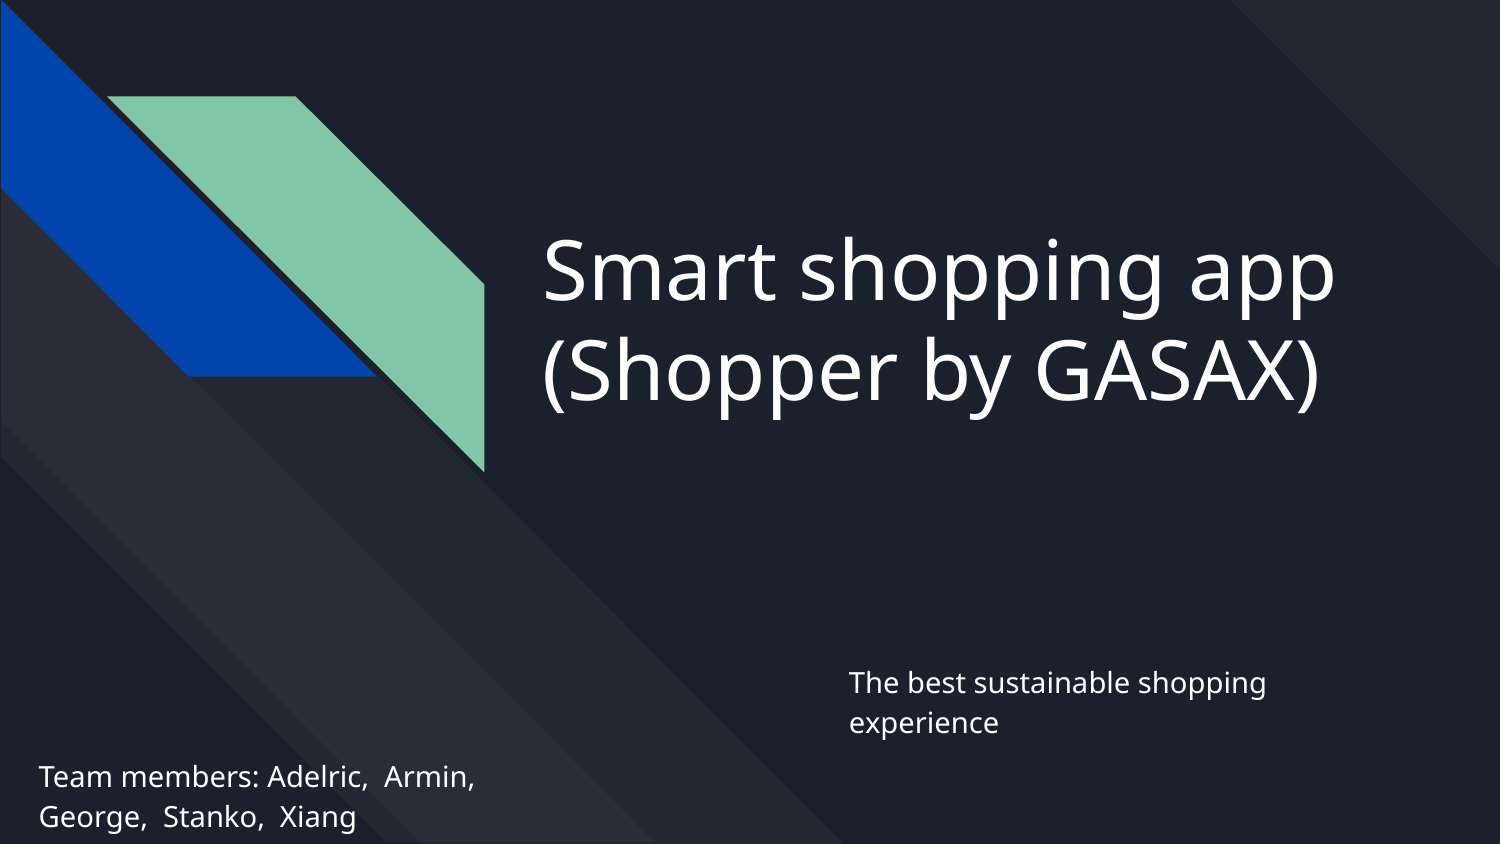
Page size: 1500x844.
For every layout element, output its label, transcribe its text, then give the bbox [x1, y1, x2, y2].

subtitle Team members: Adelric, Armin, George, Stanko, Xiang [23, 738, 594, 822]
subtitle The best sustainable shopping experience [833, 643, 1404, 727]
title Smart shopping app (Shopper by GASAX) [527, 202, 1459, 462]
